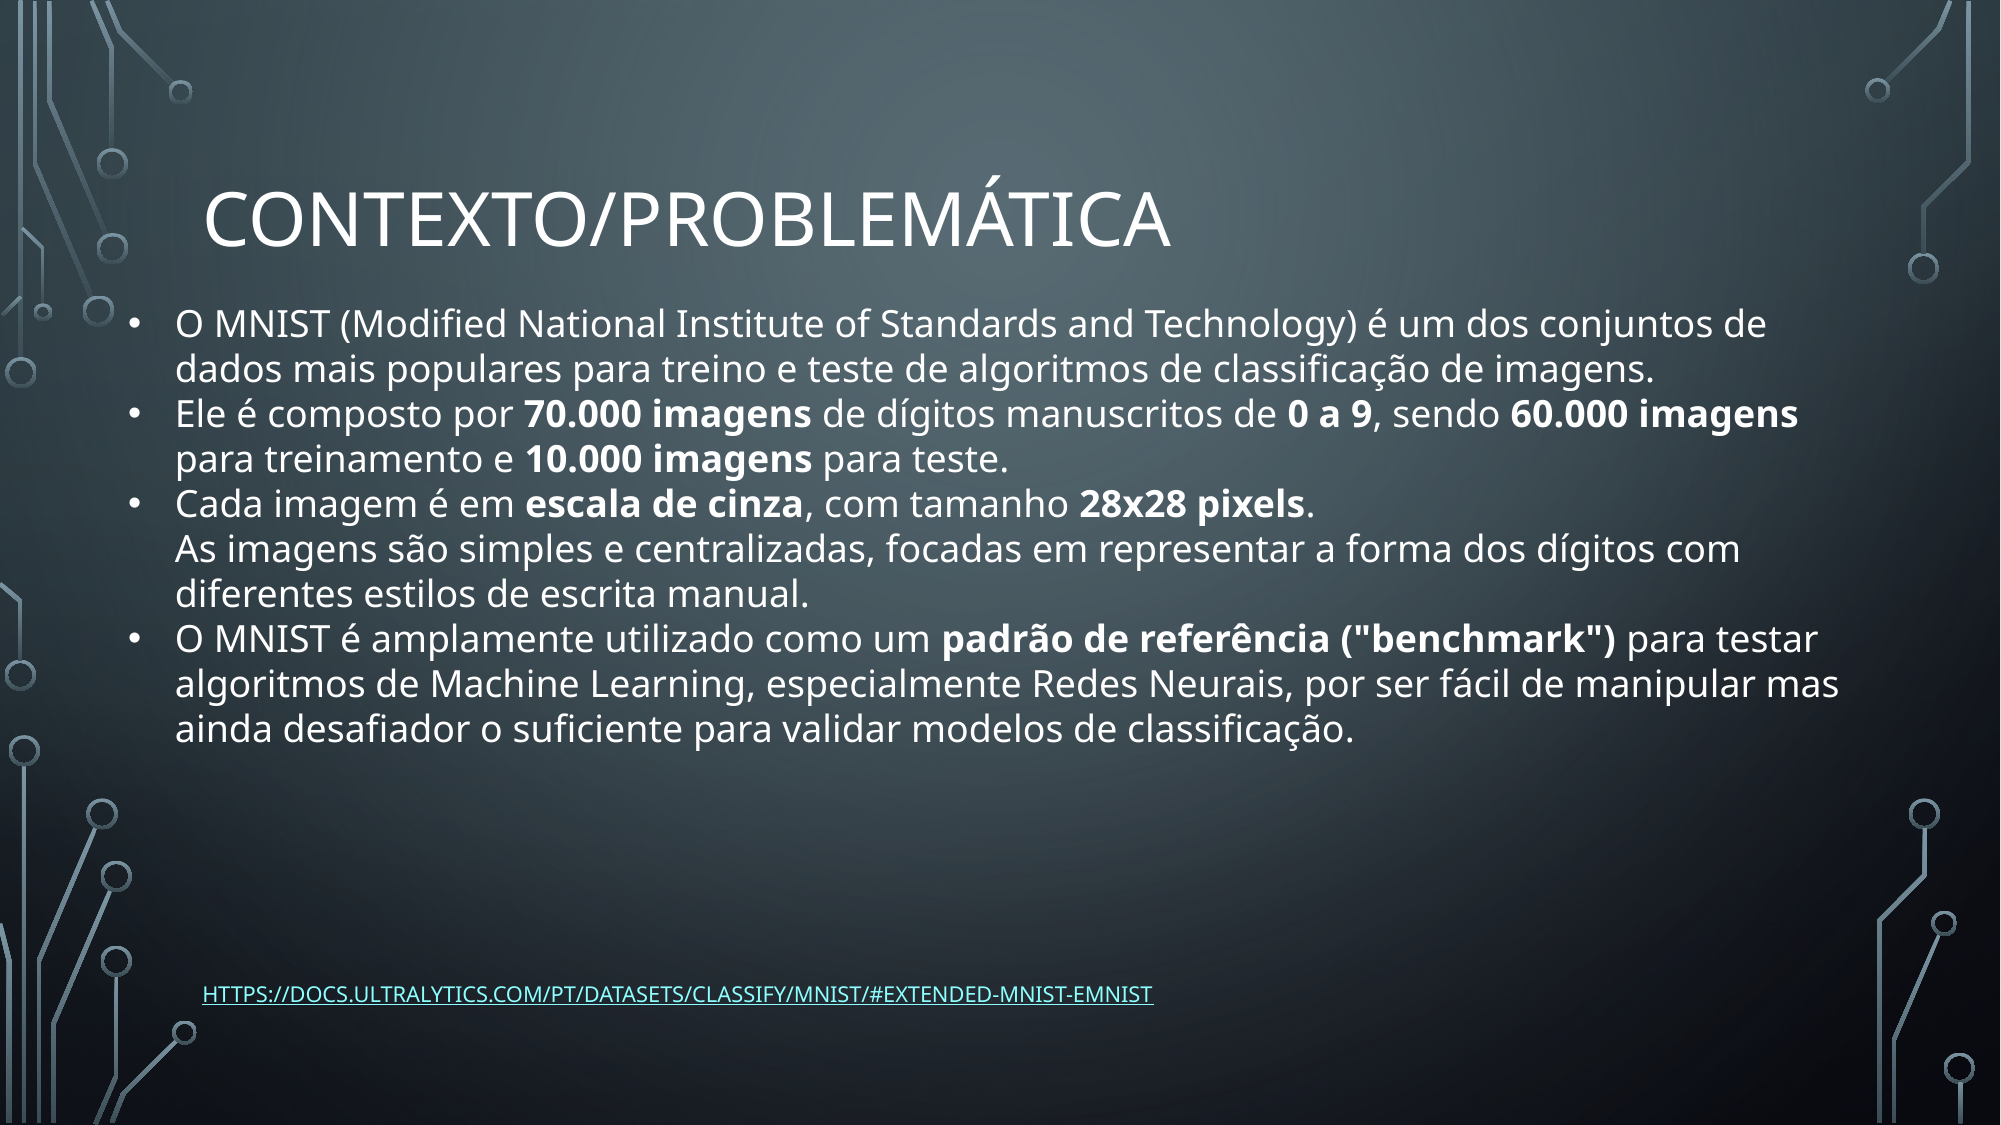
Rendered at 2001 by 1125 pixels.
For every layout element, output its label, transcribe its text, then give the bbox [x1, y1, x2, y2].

footer https://docs.ultralytics.com/pt/datasets/classify/mnist/#extended-mnist-emnist [187, 965, 1211, 1025]
text_box O MNIST (Modified National Institute of Standards and Technology) é um dos conjuntos de dados mais populares para treino e teste de algoritmos de classificação de imagens. Ele é composto por 70.000 imagens de dígitos manuscritos de 0 a 9, sendo 60.000 imagens para treinamento e 10.000 imagens para teste. Cada imagem é em escala de cinza, com tamanho 28x28 pixels. As imagens são simples e centralizadas, focadas em representar a forma dos dígitos com diferentes estilos de escrita manual. O MNIST é amplamente utilizado como um padrão de referência ("benchmark") para testar algoritmos de Machine Learning, especialmente Redes Neurais, por ser fácil de manipular mas ainda desafiador o suficiente para validar modelos de classificação. [113, 292, 1886, 848]
title CONTEXTO/PROBLEMÁTICA [187, 101, 1813, 292]
